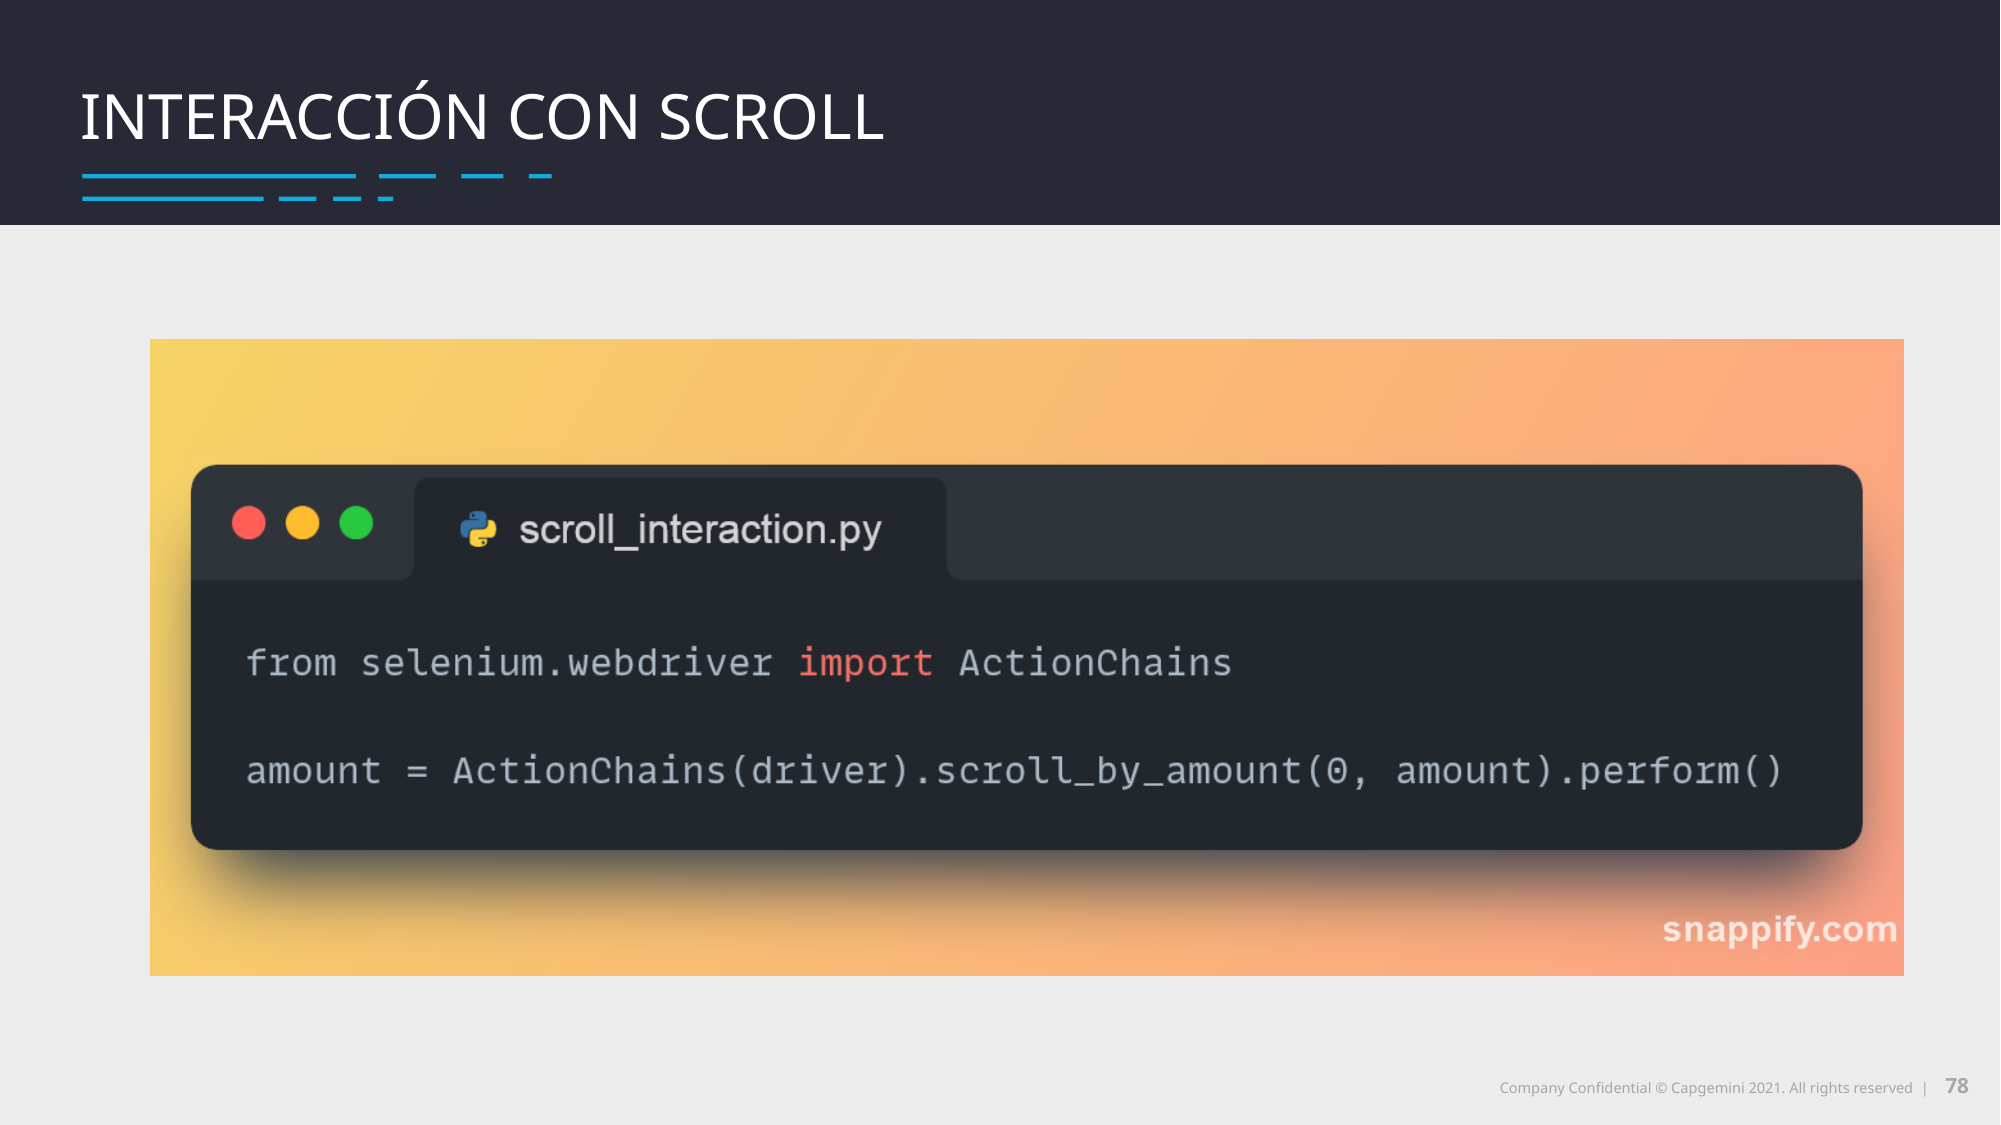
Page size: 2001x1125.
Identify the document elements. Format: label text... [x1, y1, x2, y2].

text_box Interacción con scroll [80, 76, 1749, 257]
text_box 78 [1903, 1072, 2000, 1101]
text_box [0, 0, 2000, 225]
picture [149, 339, 1904, 976]
